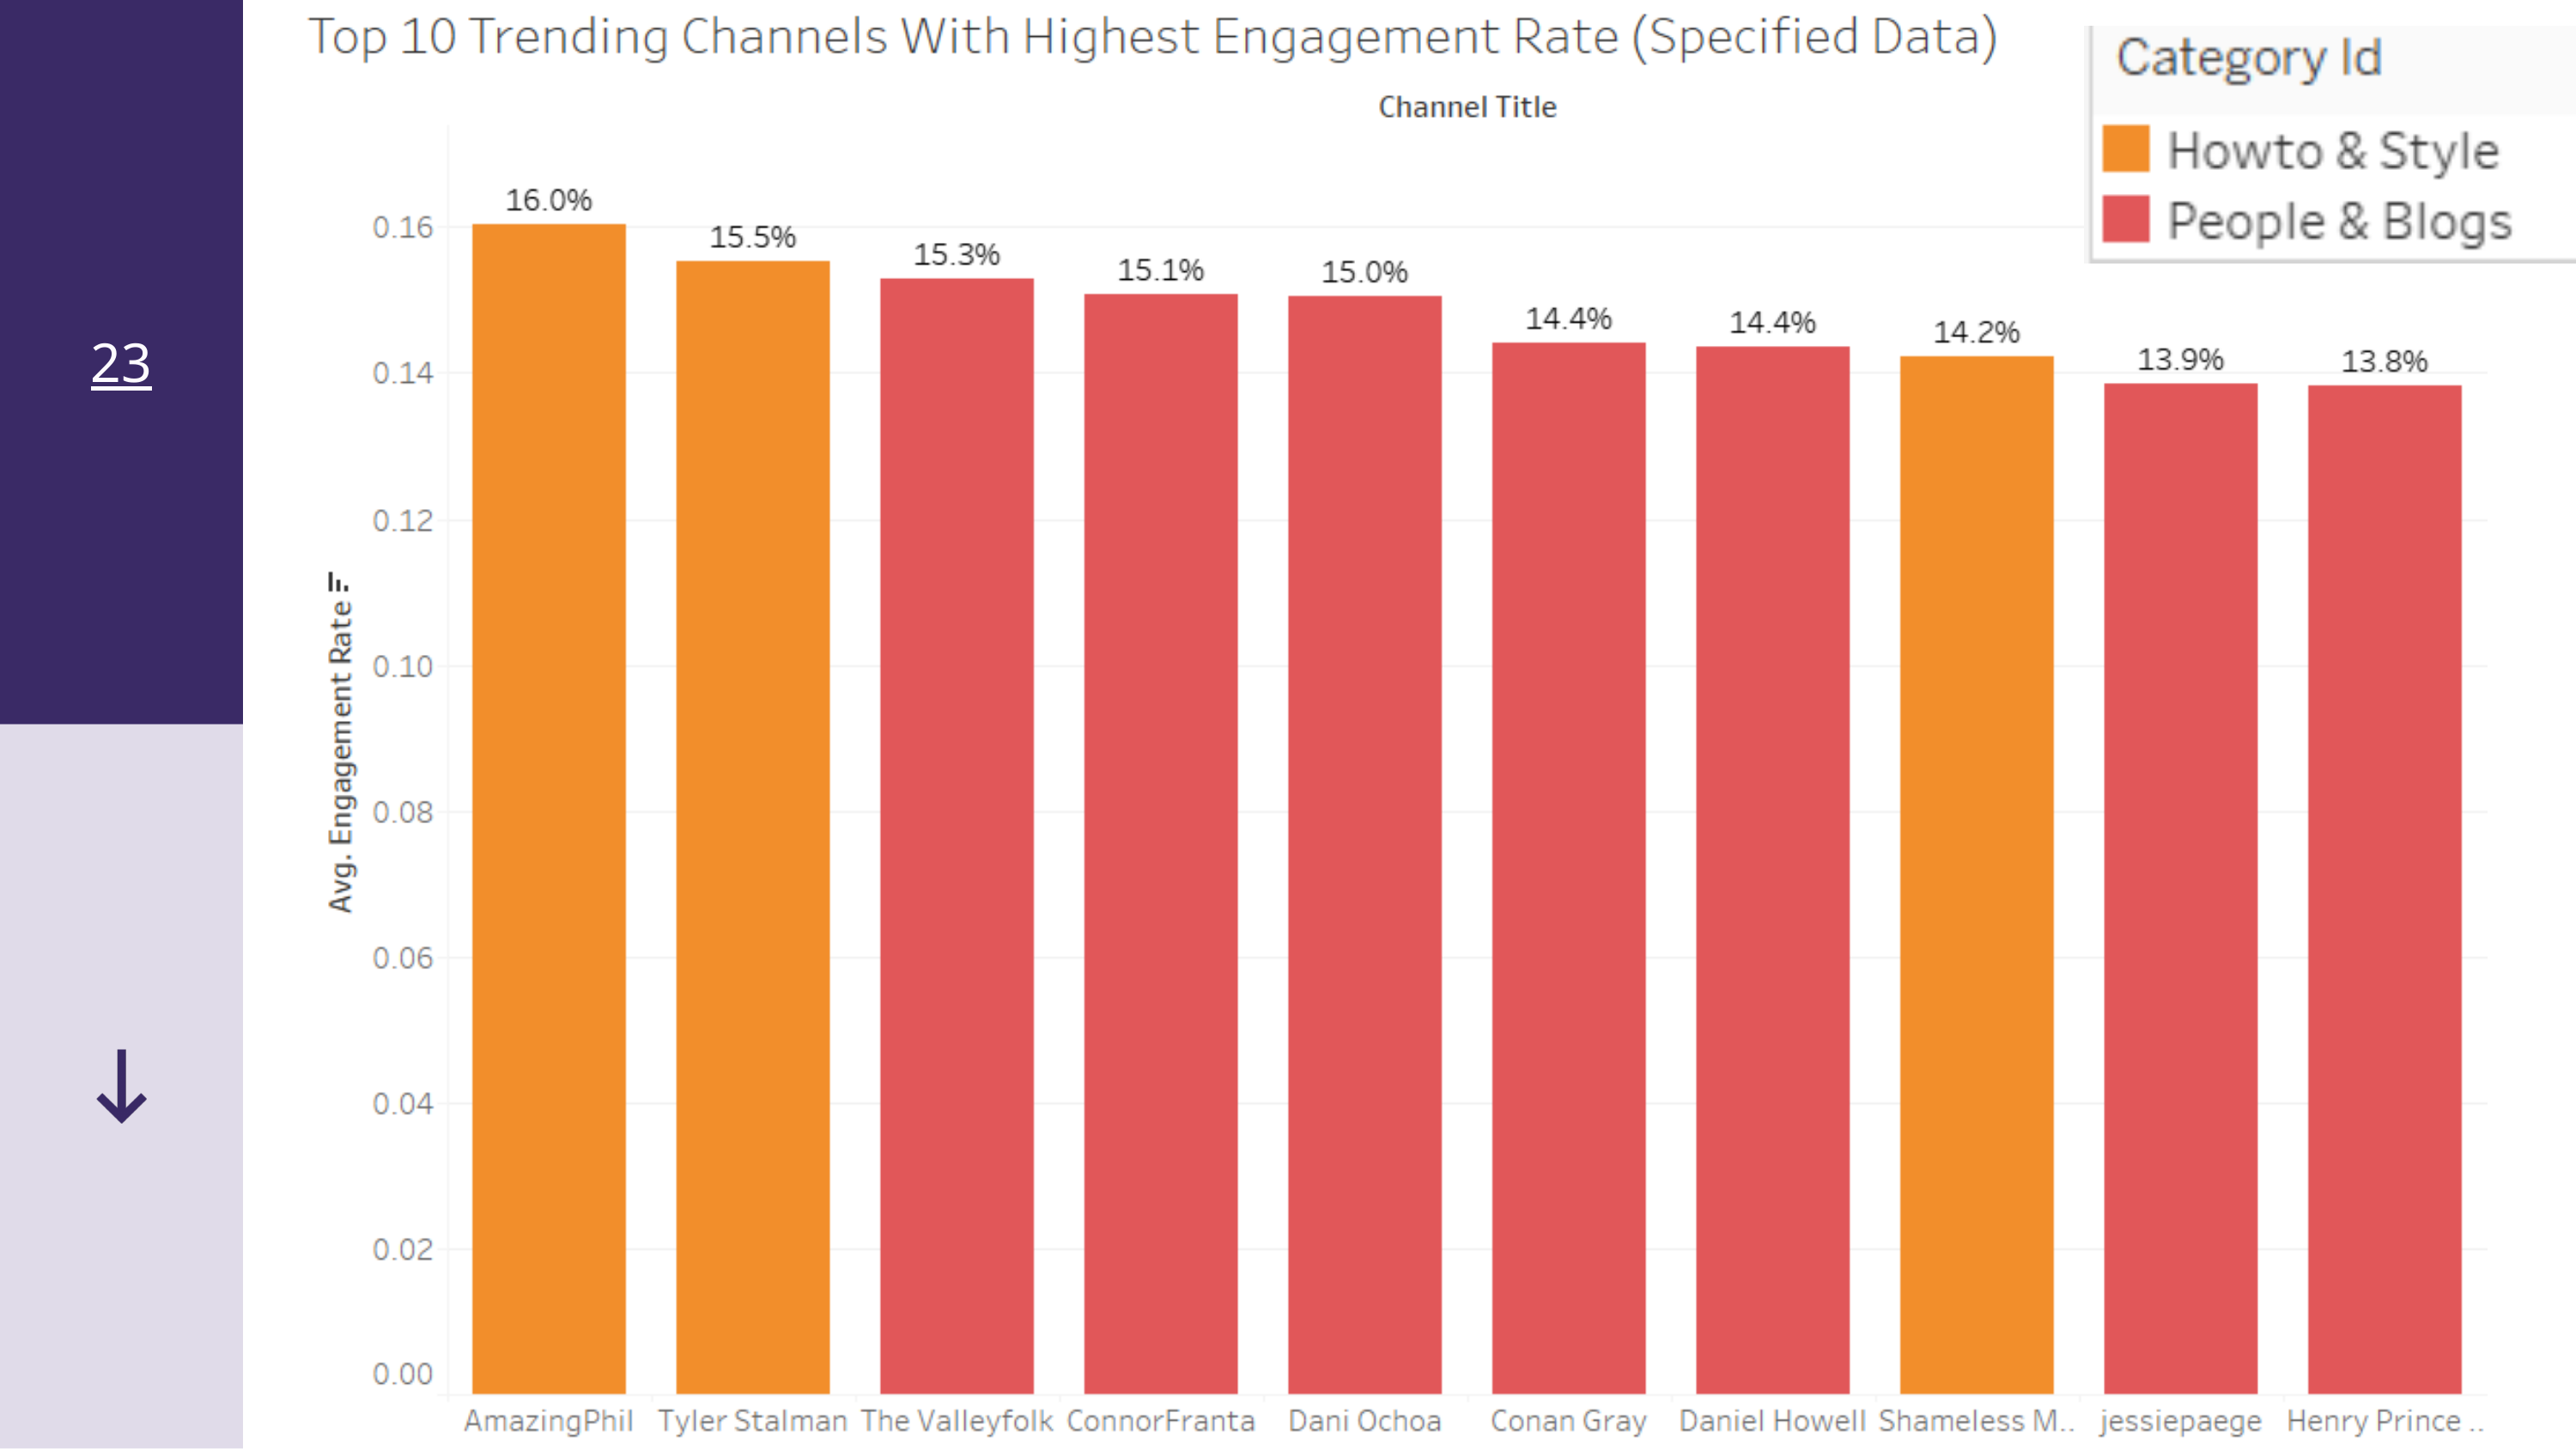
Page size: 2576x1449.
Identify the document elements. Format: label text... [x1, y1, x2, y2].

picture [304, 0, 2576, 1449]
text_box 23 [64, 333, 179, 393]
text_box [0, 0, 243, 724]
text_box [0, 724, 243, 1449]
picture [83, 1050, 160, 1124]
